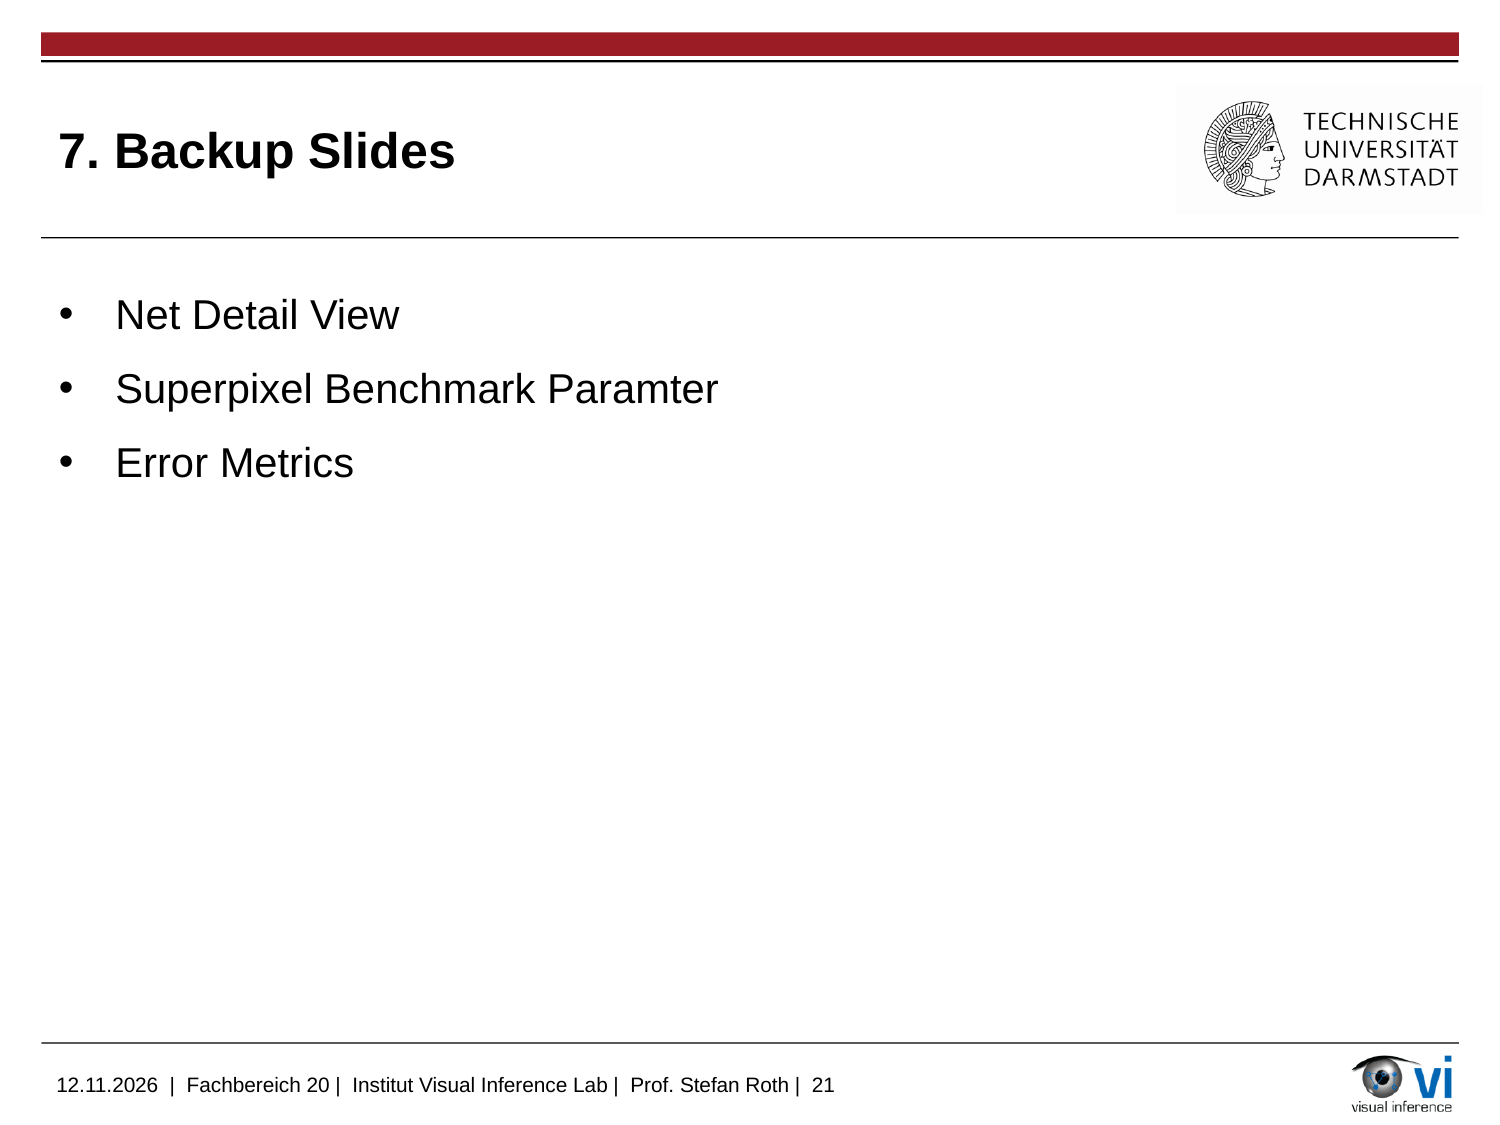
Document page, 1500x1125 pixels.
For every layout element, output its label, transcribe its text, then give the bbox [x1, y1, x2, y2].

picture [1351, 1055, 1500, 1112]
list Net Detail View Superpixel Benchmark Paramter Error Metrics [58, 265, 1459, 1001]
picture [1175, 84, 1483, 214]
title 7. Backup Slides [58, 79, 1149, 218]
